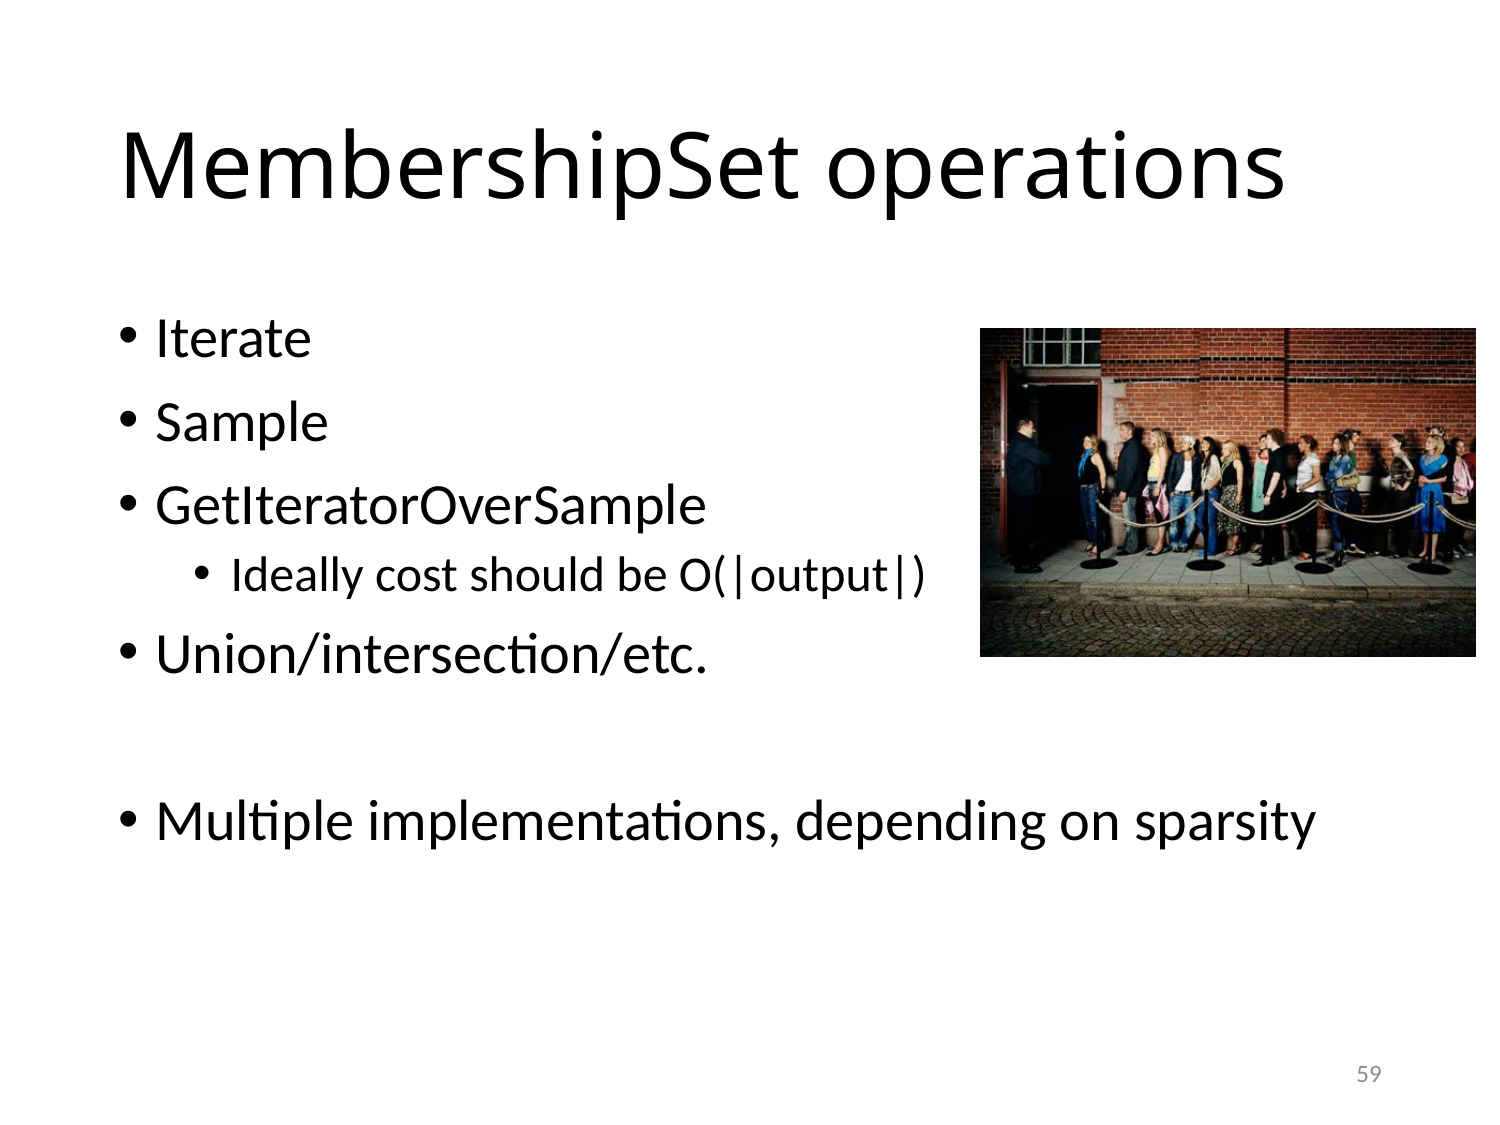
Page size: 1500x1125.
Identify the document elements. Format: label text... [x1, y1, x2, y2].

slide_number 59 [1059, 1042, 1397, 1103]
list Iterate Sample GetIteratorOverSample Ideally cost should be O(|output|) Union/intersection/etc. Multiple implementations, depending on sparsity [103, 299, 1397, 1014]
picture [980, 328, 1476, 657]
title MembershipSet operations [103, 59, 1397, 278]
